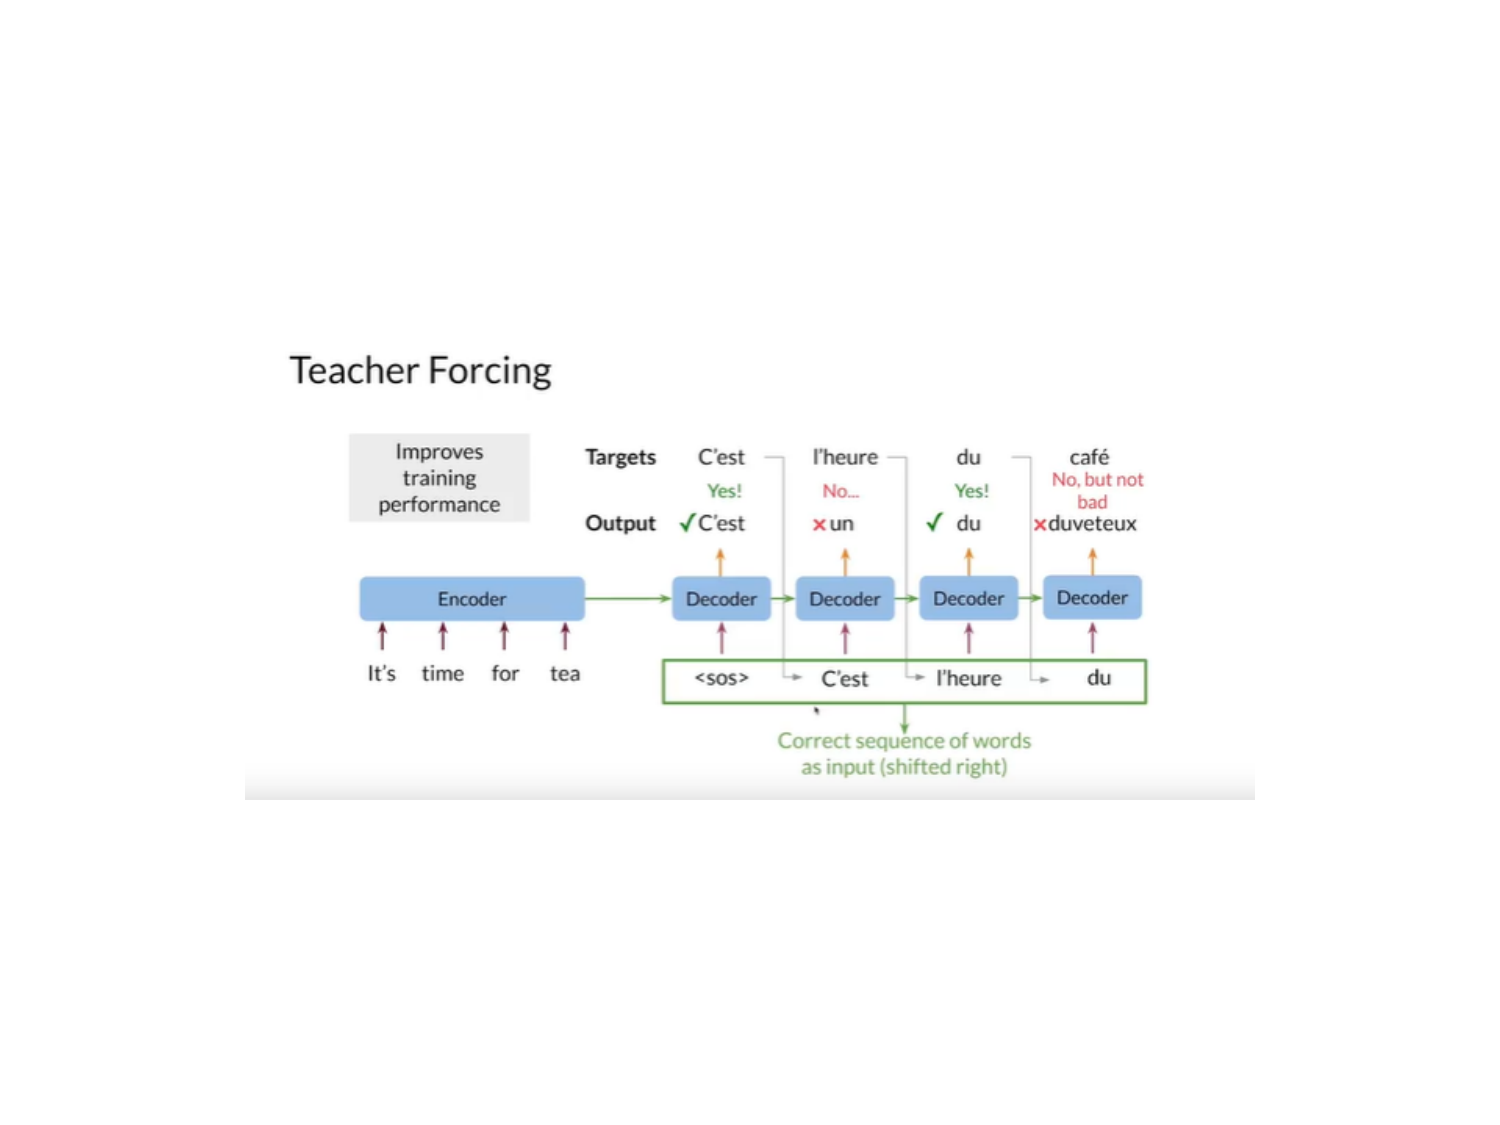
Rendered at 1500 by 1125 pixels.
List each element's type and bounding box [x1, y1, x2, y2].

picture [244, 324, 1255, 801]
